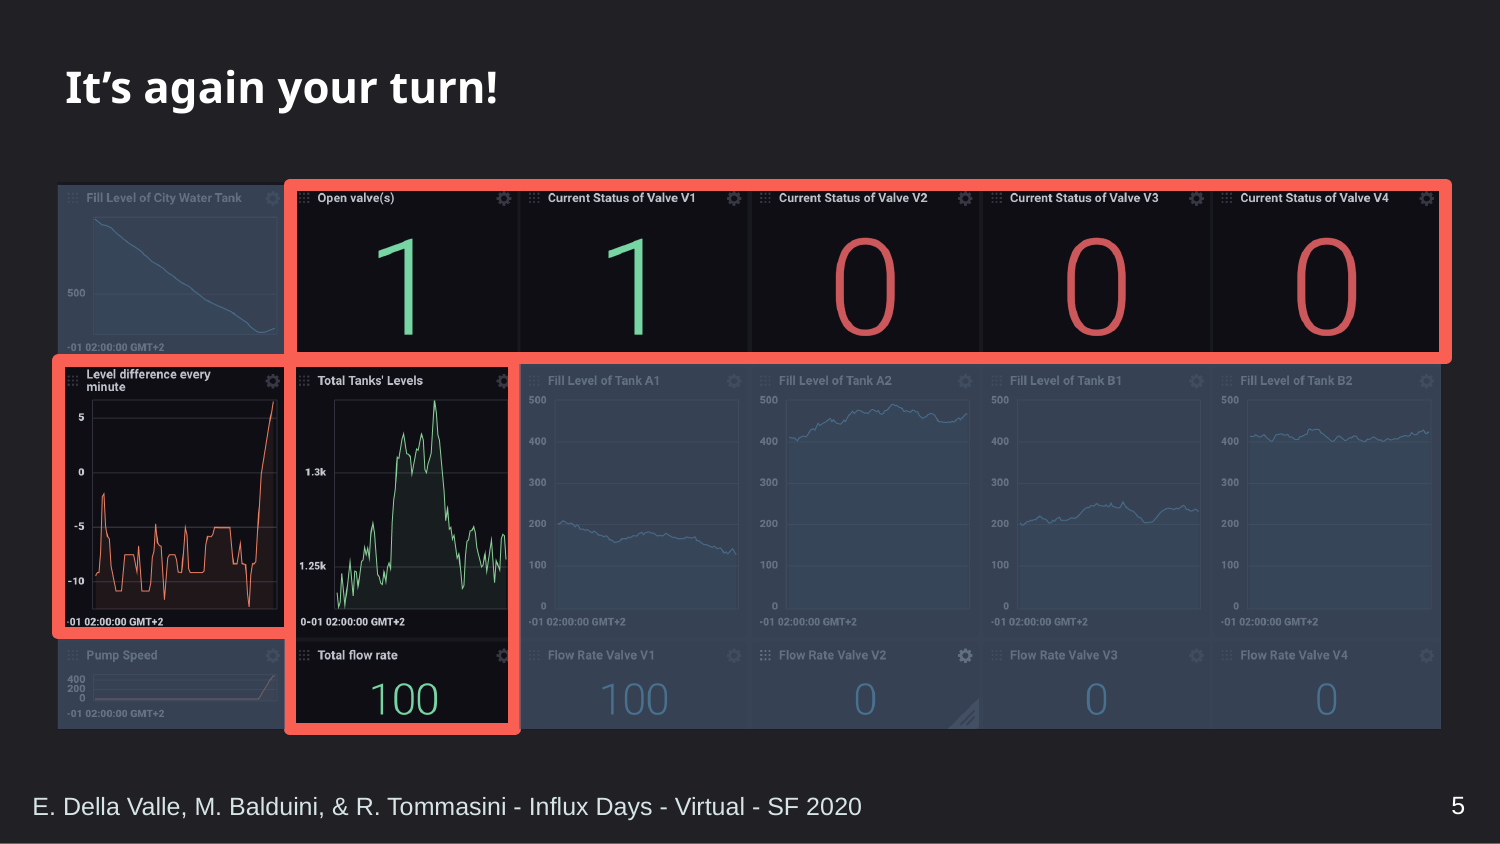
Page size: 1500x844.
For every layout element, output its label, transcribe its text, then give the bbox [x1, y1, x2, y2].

footer E. Della Valle, M. Balduini, & R. Tommasini - Influx Days - Virtual - SF 2020 [17, 783, 1135, 828]
text_box [1443, 183, 1448, 360]
picture [57, 182, 1442, 730]
slide_number 5 [1142, 782, 1481, 828]
title It’s again your turn! [54, 41, 1401, 138]
